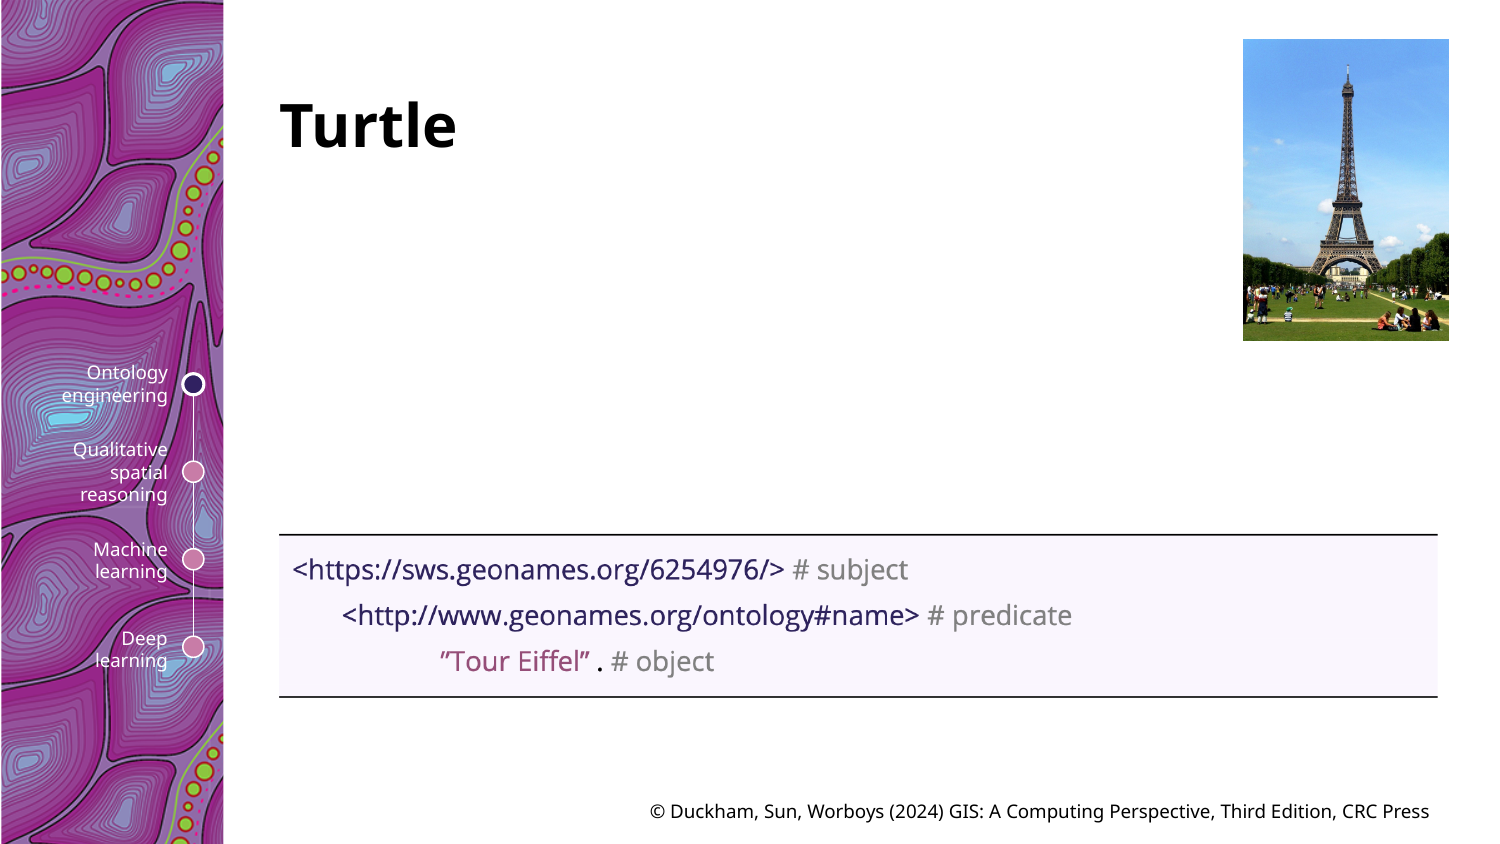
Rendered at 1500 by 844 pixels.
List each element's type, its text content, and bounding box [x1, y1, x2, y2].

picture [1, 0, 224, 844]
picture [1242, 38, 1450, 341]
title Turtle [264, 72, 1237, 176]
picture [264, 523, 1450, 709]
text_box [182, 373, 204, 395]
